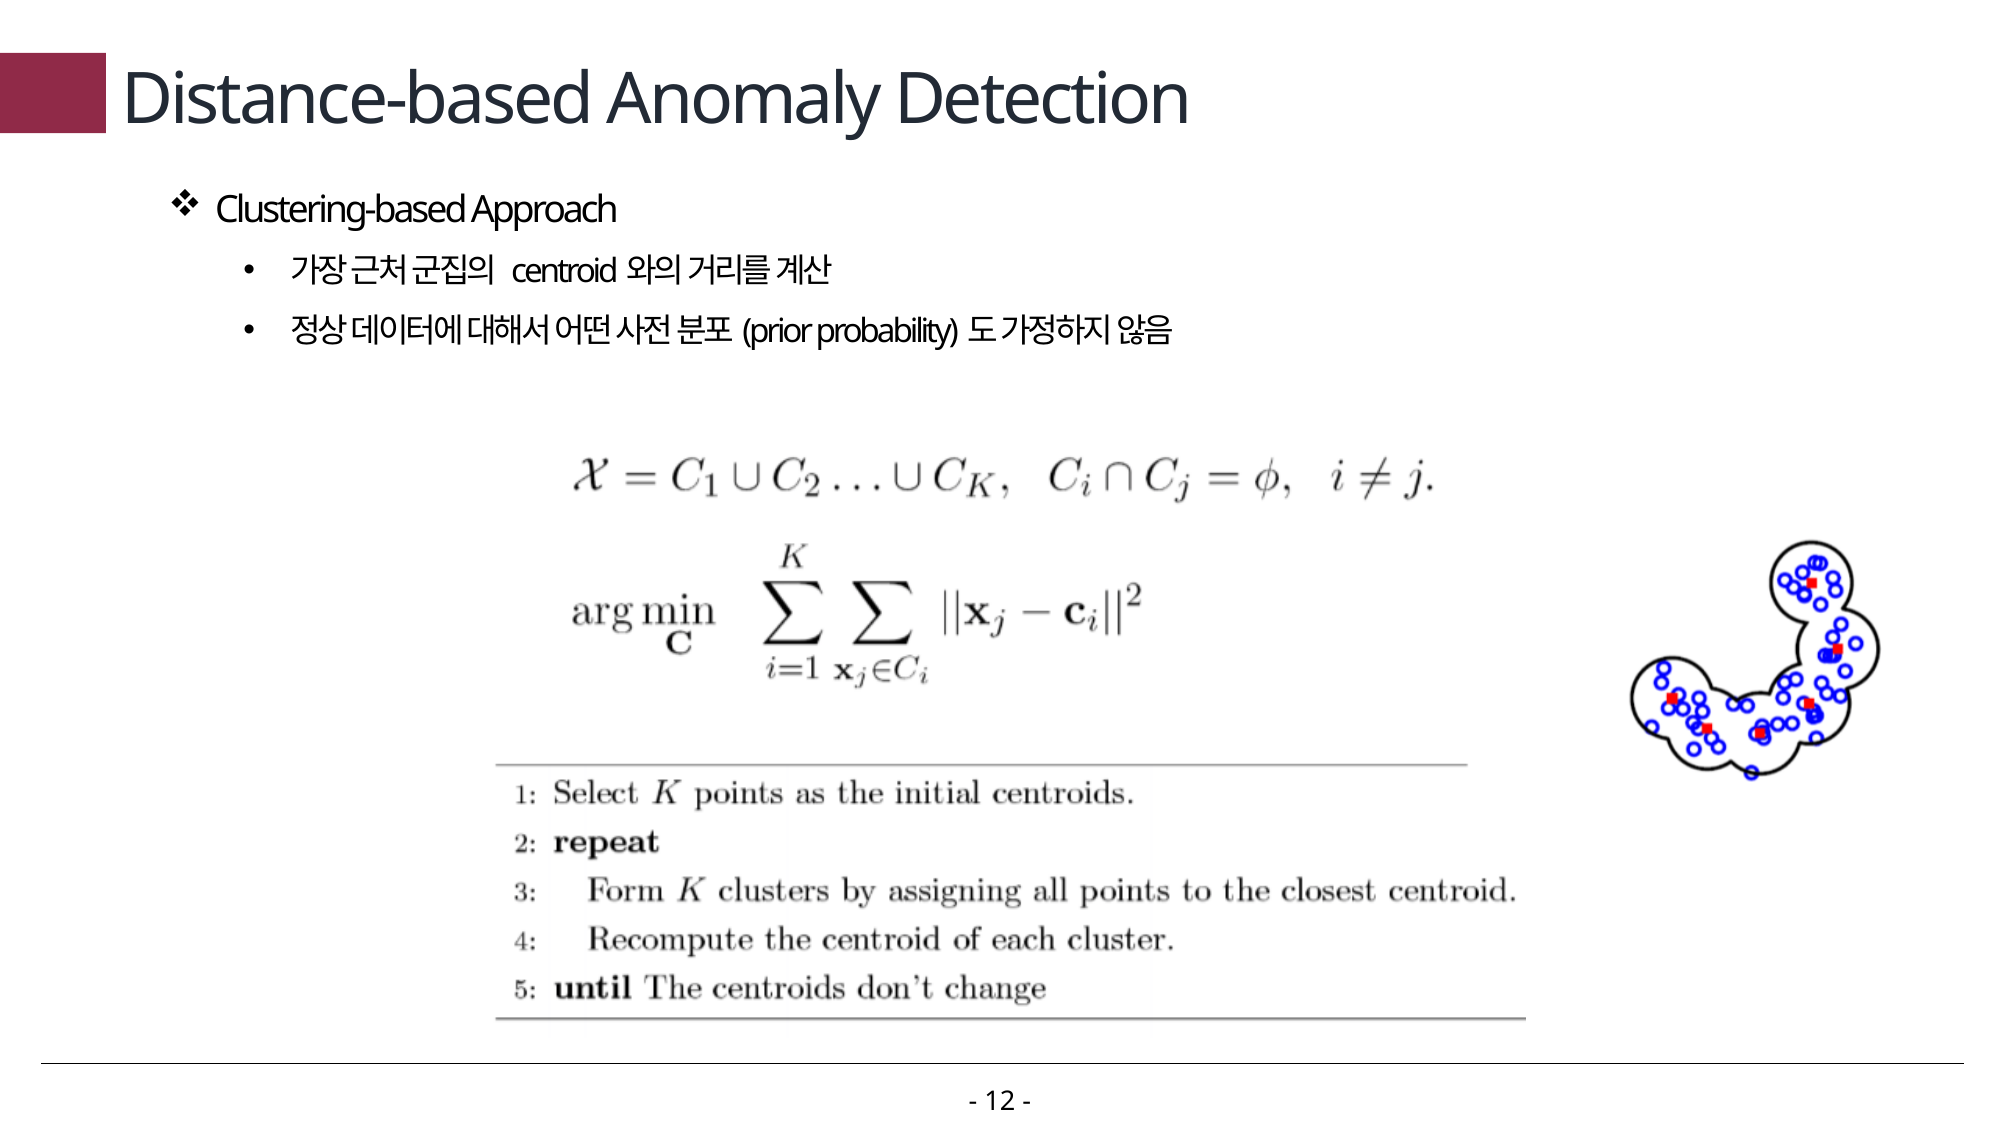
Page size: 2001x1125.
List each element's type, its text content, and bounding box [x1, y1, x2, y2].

picture [1625, 527, 1904, 792]
picture [474, 747, 1526, 1038]
picture [521, 423, 1479, 702]
title Distance-based Anomaly Detection [106, 54, 1730, 147]
text_box Clustering-based Approach 가장 근처 군집의 centroid와의 거리를 계산 정상 데이터에 대해서 어떤 사전 분포(prior probability)도 가정하지 않음 [153, 154, 1987, 357]
